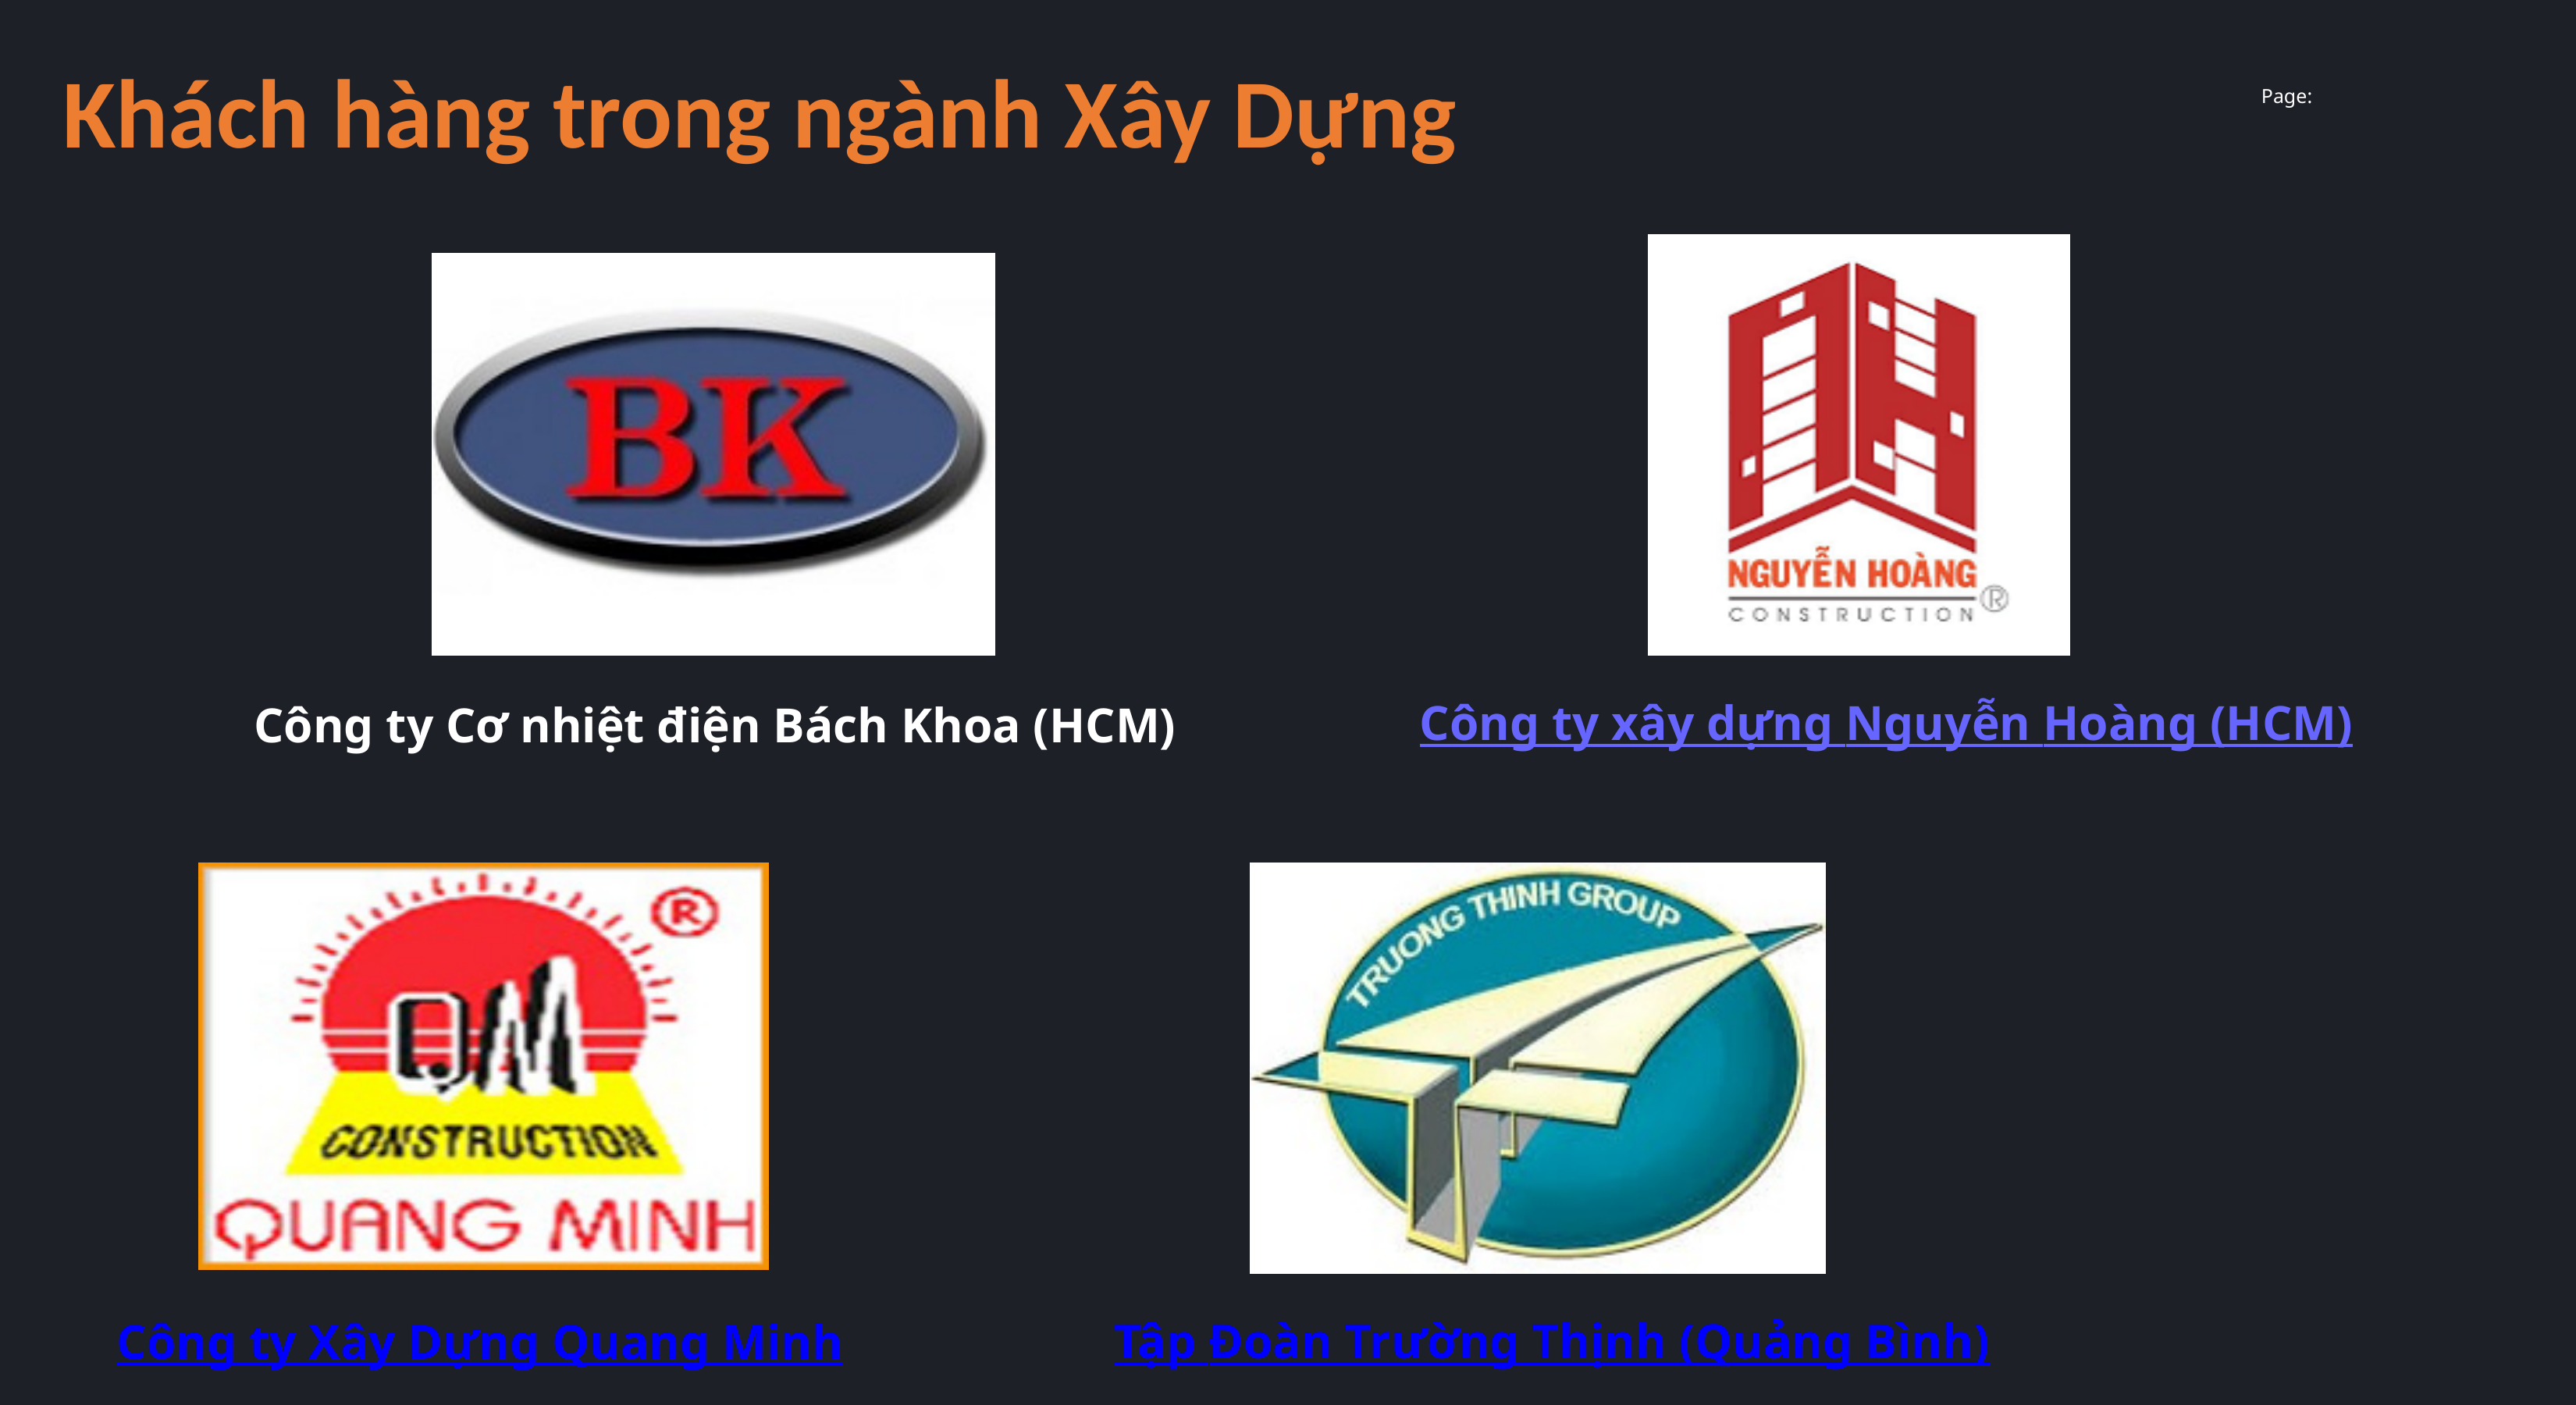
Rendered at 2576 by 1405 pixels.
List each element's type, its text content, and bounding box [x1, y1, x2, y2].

text_box Công ty Cơ nhiệt điện Bách Khoa (HCM) [242, 689, 1251, 759]
text_box Công ty Xây Dựng Quang Minh [105, 1306, 862, 1382]
picture [1250, 863, 1826, 1275]
text_box Tập Đoàn Trường Thịnh (Quảng Bình) [1102, 1305, 2090, 1382]
text_box Khách hàng trong ngành Xây Dựng [52, 44, 1505, 173]
picture [432, 252, 995, 656]
picture [197, 863, 769, 1271]
text_box Công ty xây dựng Nguyễn Hoàng (HCM) [1407, 687, 2405, 763]
picture [1647, 234, 2070, 656]
